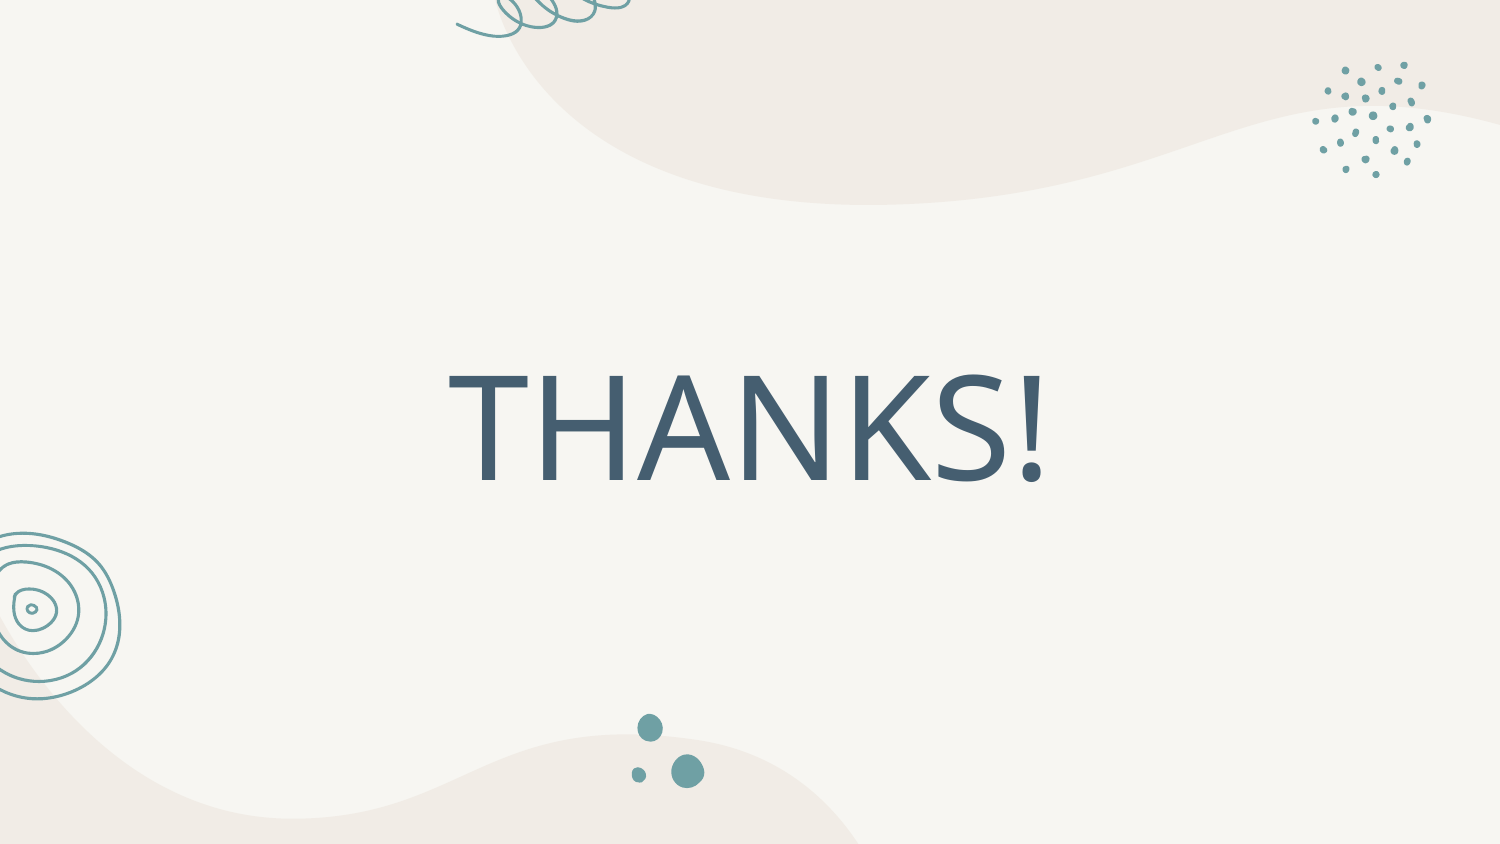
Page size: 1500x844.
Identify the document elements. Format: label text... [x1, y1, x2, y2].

title THANKS! [391, 345, 1109, 499]
